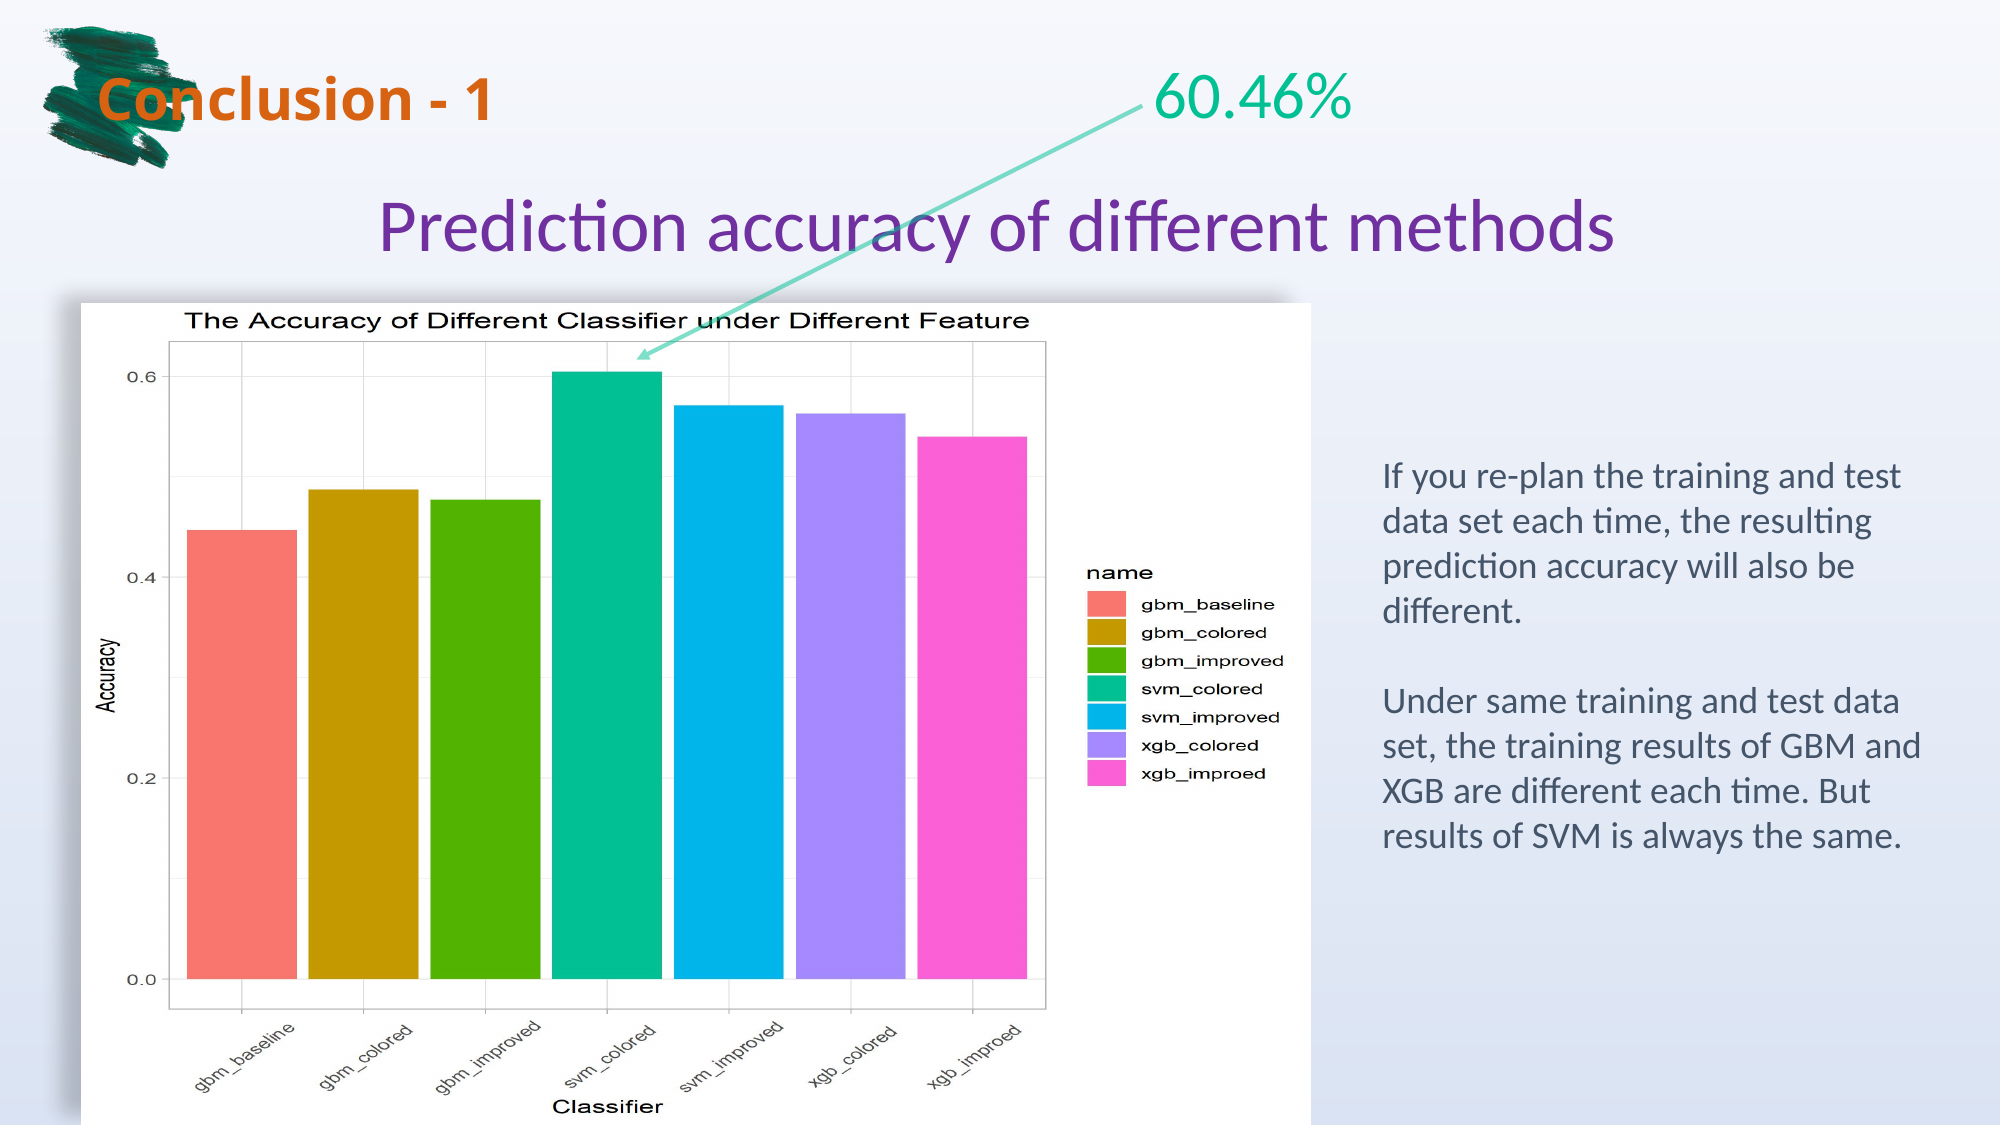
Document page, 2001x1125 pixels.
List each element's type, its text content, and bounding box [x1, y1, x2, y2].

text_box Prediction accuracy of different methods [364, 169, 636, 274]
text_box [636, 105, 1143, 360]
text_box Conclusion - 1 [199, 54, 850, 140]
picture [42, 26, 199, 169]
picture [81, 303, 1311, 1125]
text_box If you re-plan the training and test data set each time, the resulting prediction accuracy will also be different. Under same training and test data set, the training results of GBM and XGB are different each time. But results of SVM is always the same. [1367, 443, 1979, 864]
text_box 60.46% [1139, 44, 1390, 140]
text_box Prediction accuracy of different methods [1143, 169, 1636, 274]
